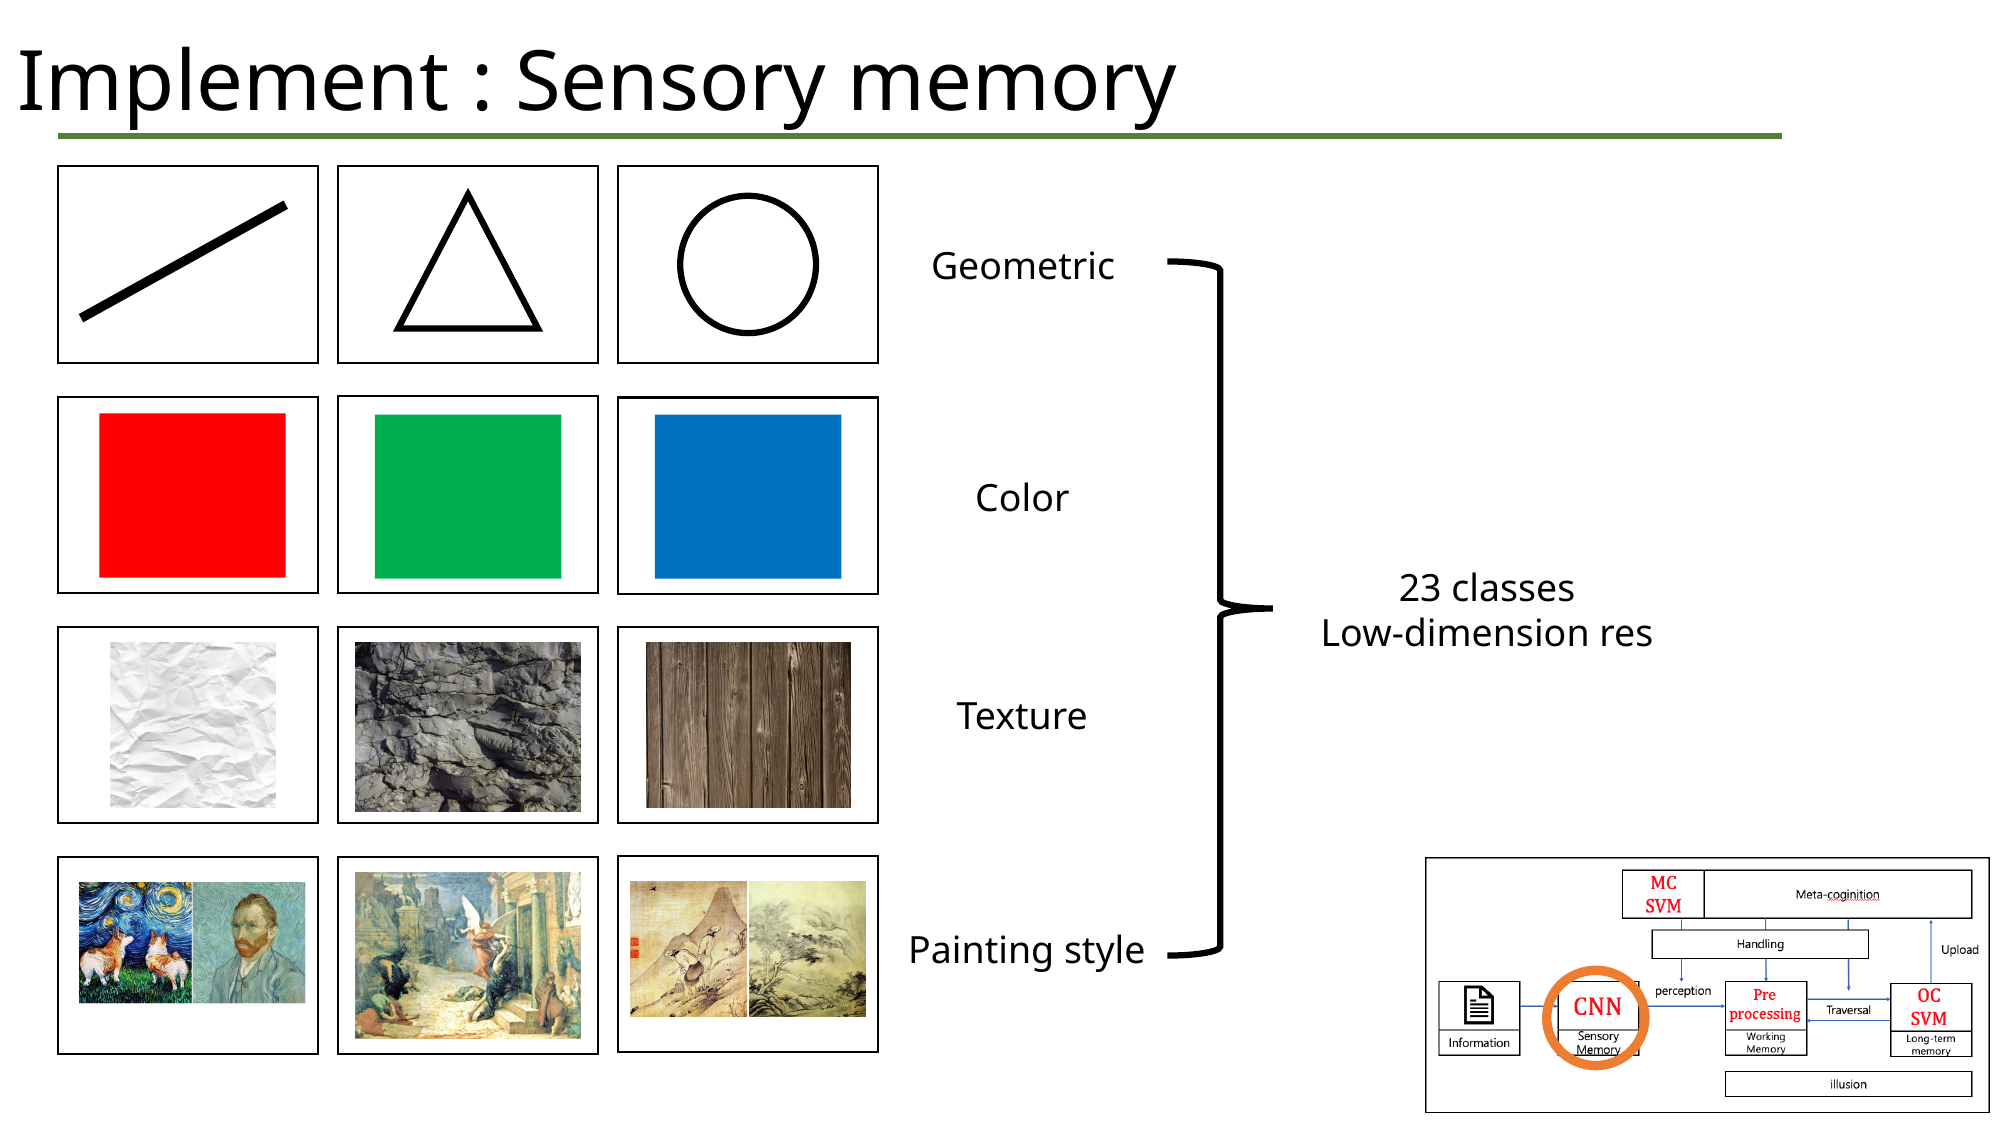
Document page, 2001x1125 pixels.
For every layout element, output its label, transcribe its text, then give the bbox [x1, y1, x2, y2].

text_box [617, 626, 879, 824]
text_box [57, 165, 319, 364]
text_box [337, 395, 599, 594]
picture [354, 872, 581, 1039]
text_box [98, 412, 287, 579]
text_box [617, 396, 879, 595]
text_box Texture [876, 687, 1167, 743]
text_box [57, 396, 319, 594]
text_box [374, 413, 562, 580]
picture [1417, 853, 1999, 1119]
text_box [57, 626, 319, 824]
text_box [654, 413, 842, 580]
text_box [617, 855, 879, 1053]
text_box [617, 165, 879, 364]
picture [355, 642, 581, 812]
text_box [337, 626, 599, 824]
text_box Painting style [881, 920, 1173, 977]
picture [630, 881, 866, 1017]
text_box Implement : Sensory memory [3, 19, 1194, 135]
text_box [1167, 260, 1255, 957]
picture [78, 881, 306, 1004]
text_box Geometric [877, 236, 1169, 293]
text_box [81, 204, 286, 319]
text_box [57, 856, 319, 1055]
text_box [337, 856, 599, 1055]
text_box 23 classes Low-dimension res [1255, 548, 1719, 669]
picture [110, 642, 276, 808]
text_box [337, 165, 599, 364]
text_box [679, 194, 818, 335]
text_box Color [876, 468, 1167, 525]
picture [646, 642, 851, 808]
text_box [396, 192, 540, 330]
